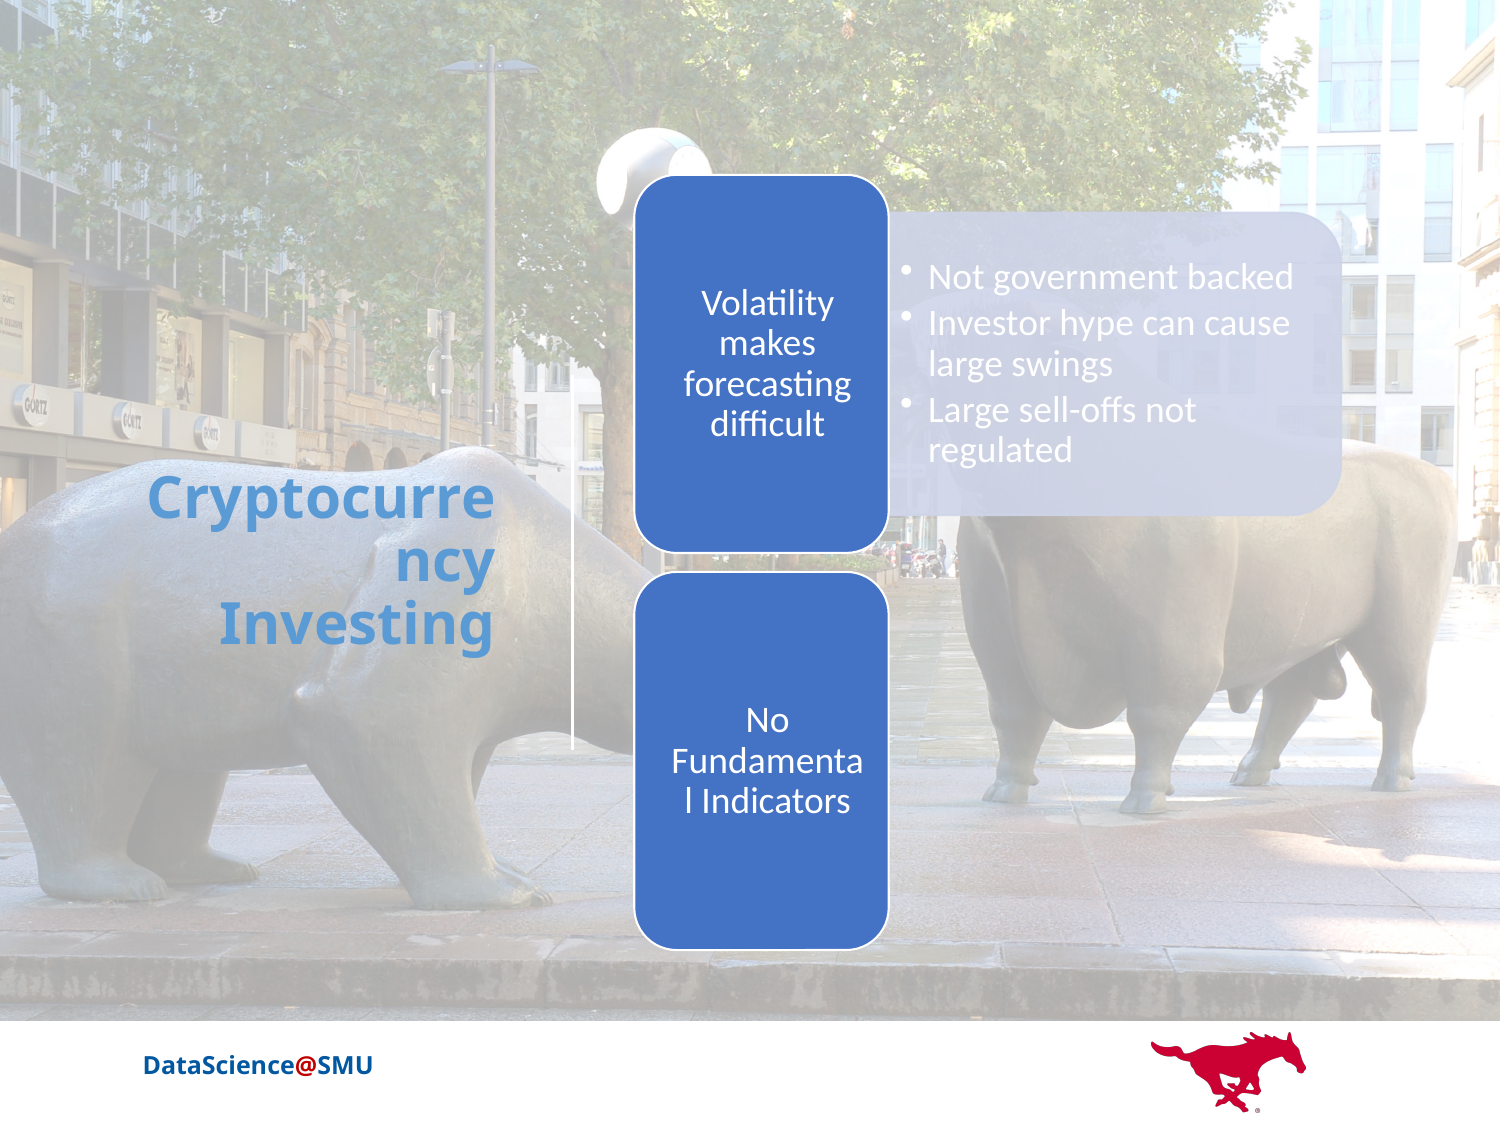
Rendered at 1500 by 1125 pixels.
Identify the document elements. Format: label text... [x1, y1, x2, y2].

slide_number 8 [1286, 1042, 1397, 1103]
text_box [0, 1021, 1500, 1125]
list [634, 174, 1341, 951]
picture [0, 0, 1500, 1021]
